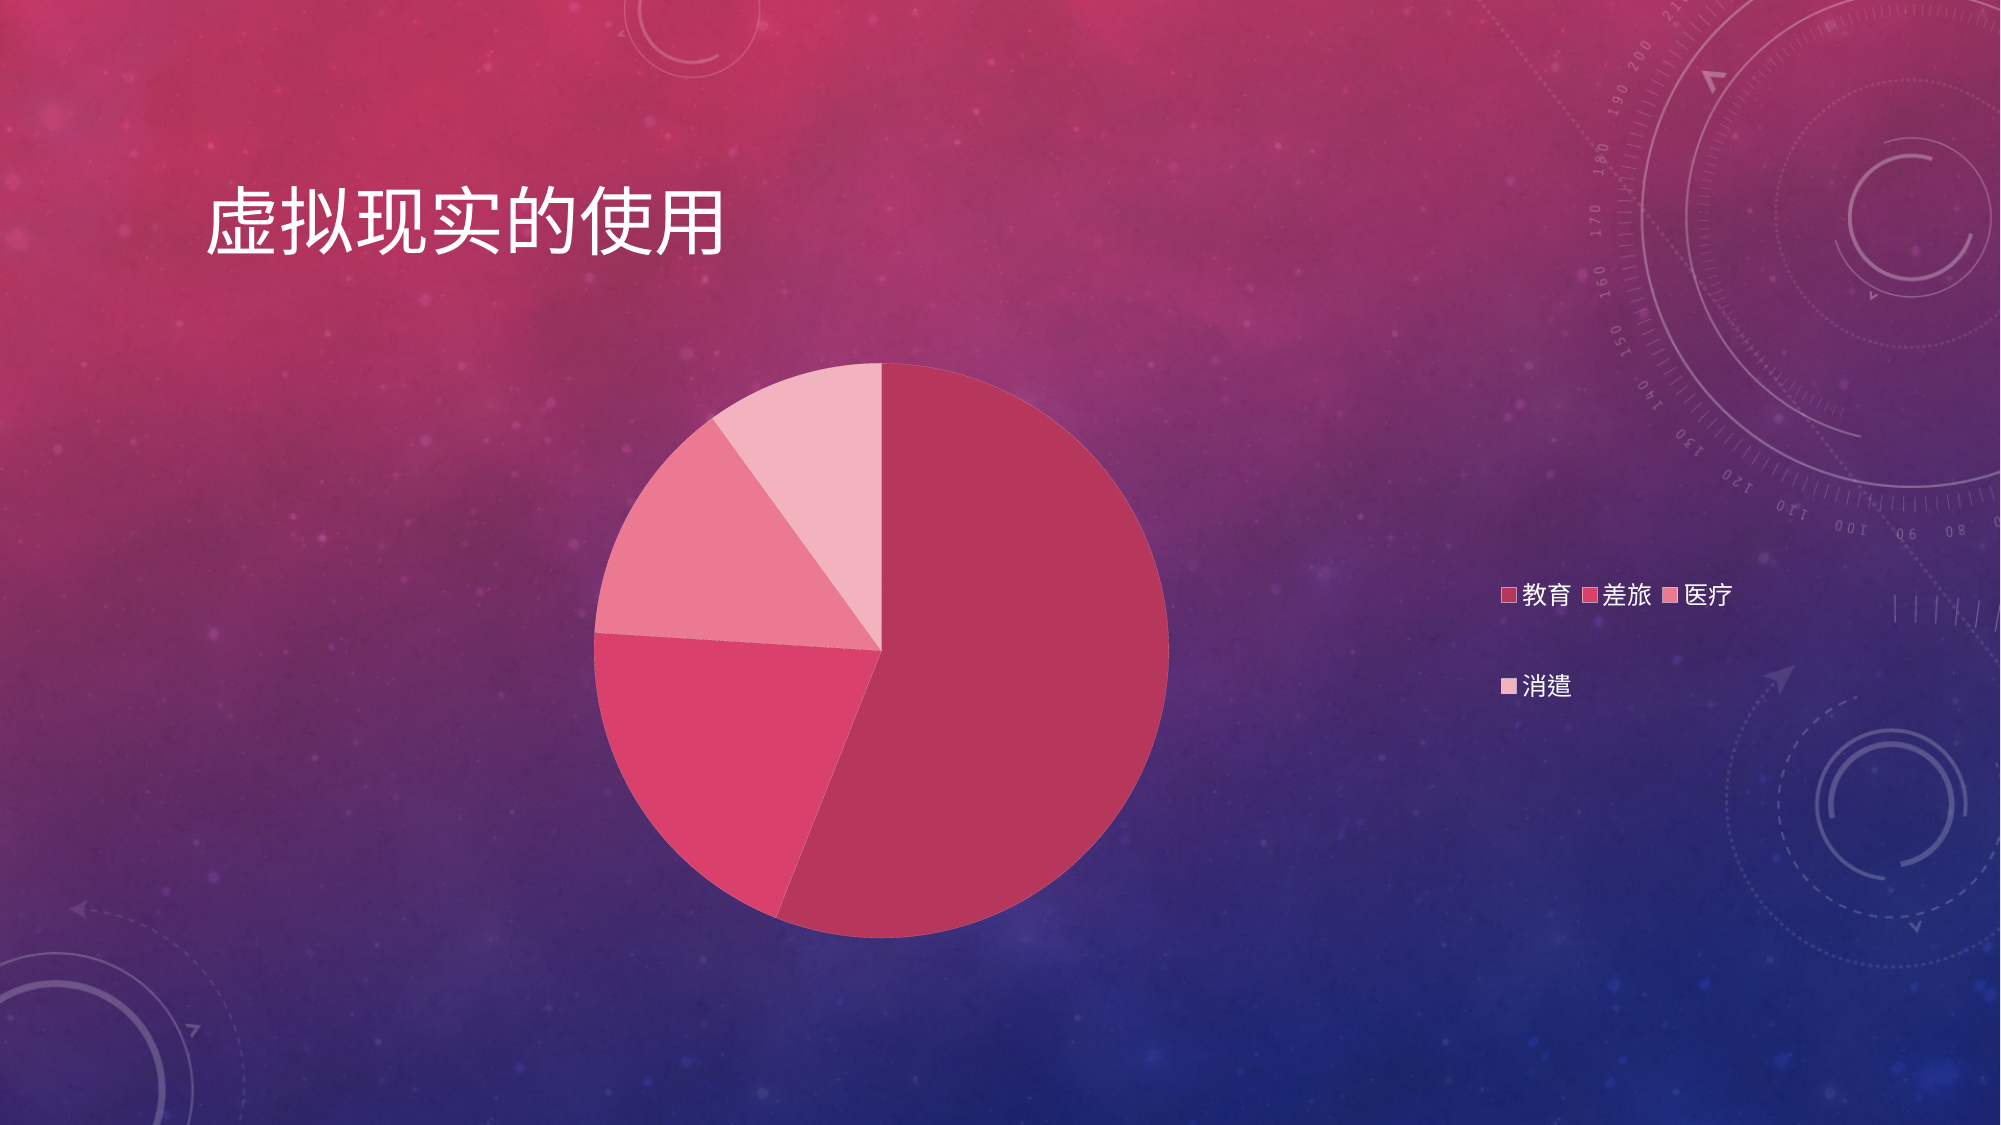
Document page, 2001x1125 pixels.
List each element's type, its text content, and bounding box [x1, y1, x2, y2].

title 虚拟现实的使用 [189, 99, 1593, 339]
chart [100, 350, 1763, 951]
picture [0, 0, 2001, 1125]
